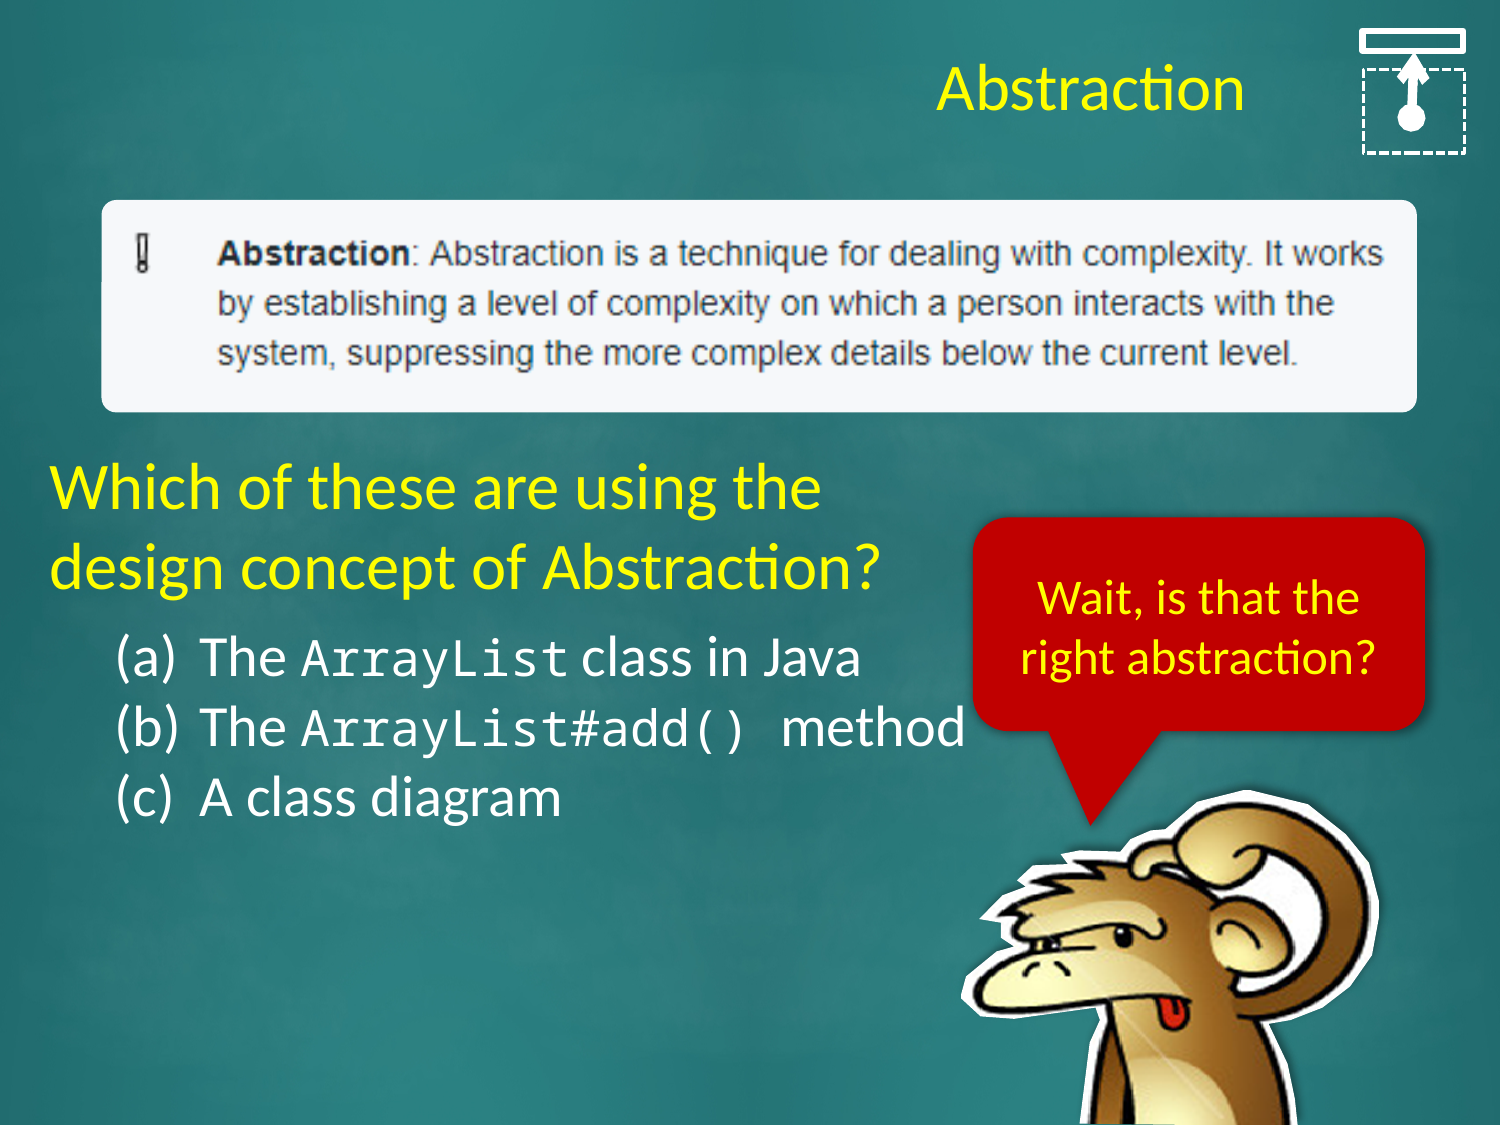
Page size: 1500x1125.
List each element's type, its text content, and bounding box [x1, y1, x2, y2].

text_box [1362, 30, 1465, 154]
picture [0, 0, 1500, 1125]
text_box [960, 517, 1426, 1125]
text_box Abstraction [921, 36, 1357, 132]
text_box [34, 428, 1385, 838]
